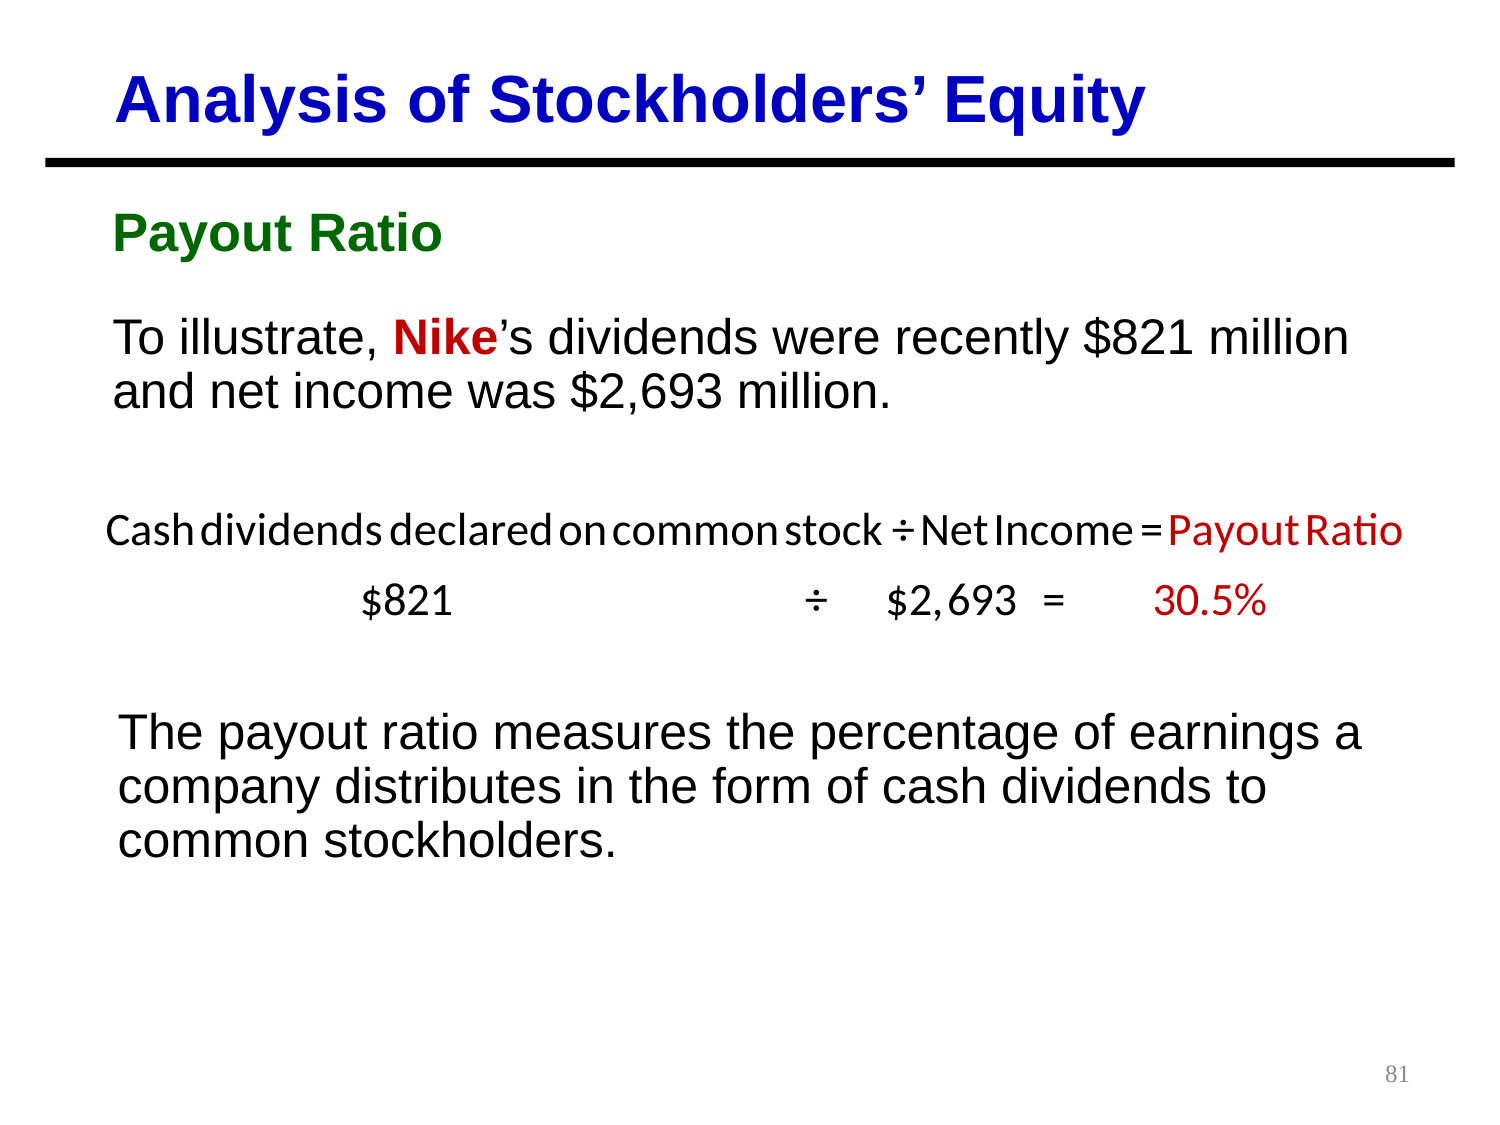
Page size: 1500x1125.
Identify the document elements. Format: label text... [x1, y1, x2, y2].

text_box To illustrate, Nike’s dividends were recently $821 million and net income was $2,693 million. [97, 304, 1450, 487]
text_box The payout ratio measures the percentage of earnings a company distributes in the form of cash dividends to common stockholders. [102, 698, 1388, 913]
text_box Analysis of Stockholders’ Equity [99, 50, 1388, 142]
text_box Payout Ratio [97, 190, 1275, 270]
slide_number 81 [1074, 1042, 1425, 1103]
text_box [99, 506, 1413, 631]
